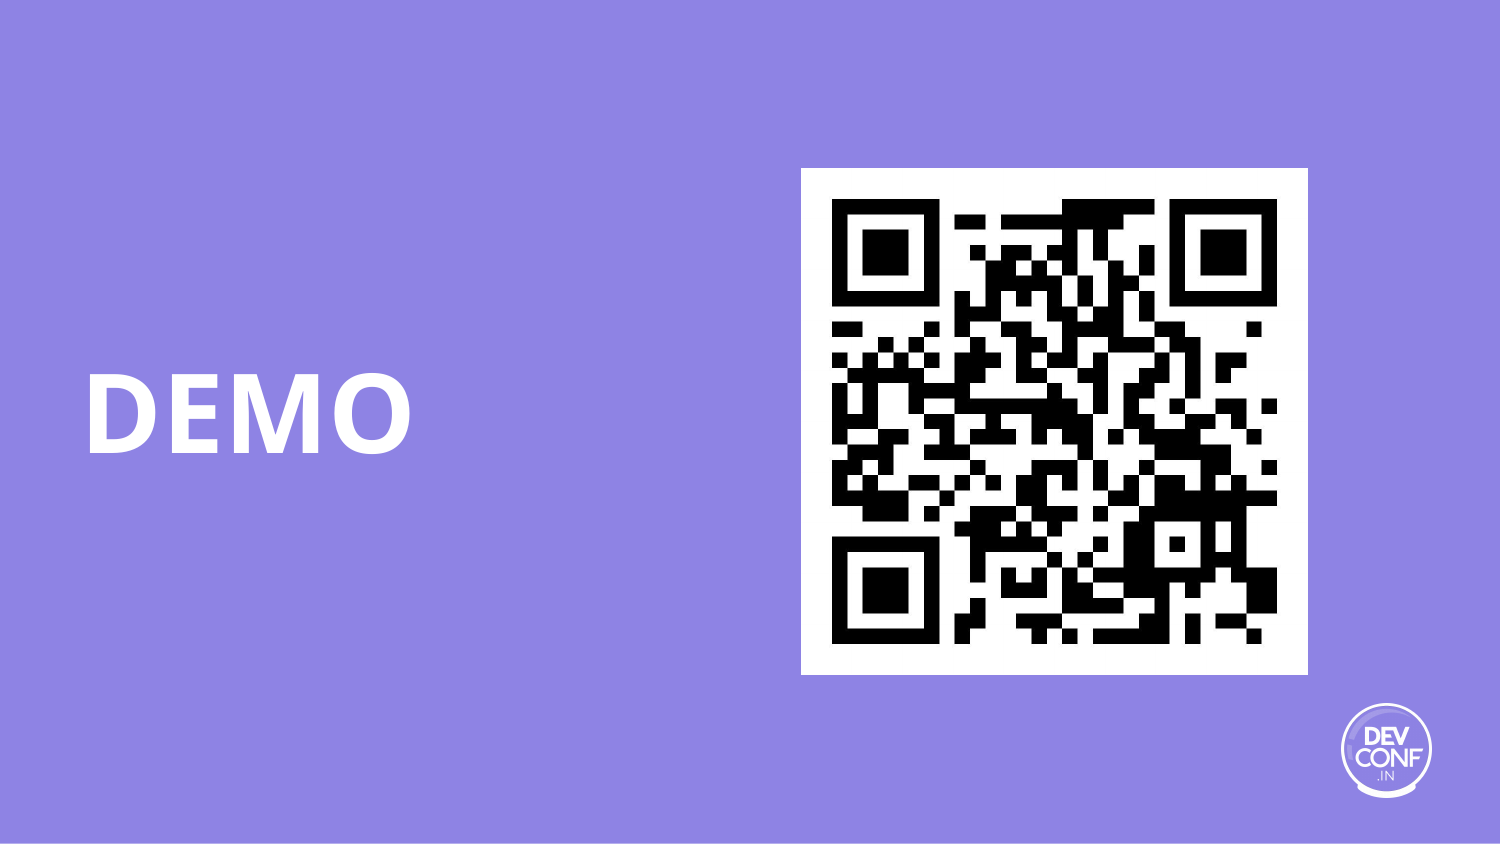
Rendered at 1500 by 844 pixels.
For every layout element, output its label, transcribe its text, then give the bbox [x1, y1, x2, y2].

picture [801, 168, 1308, 676]
title DEMO [80, 73, 1125, 745]
picture [1341, 703, 1432, 798]
